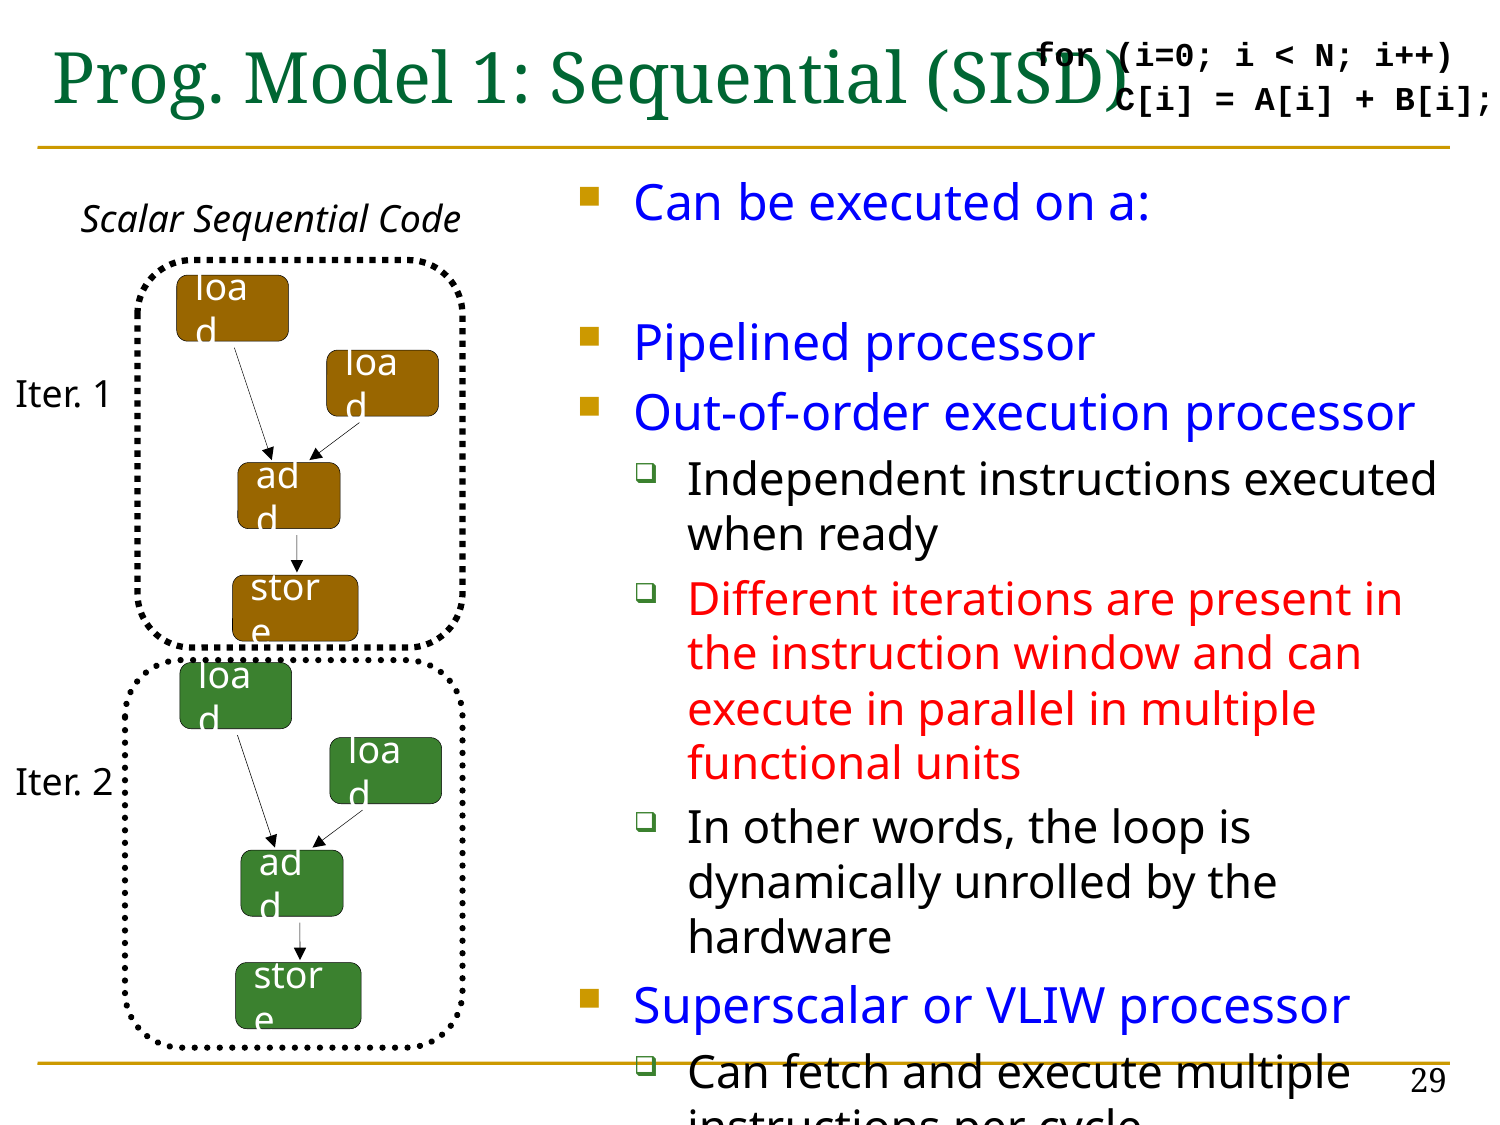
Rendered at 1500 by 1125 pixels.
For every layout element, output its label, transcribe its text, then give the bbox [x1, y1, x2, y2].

slide_number 29 [1111, 1036, 1462, 1112]
title Prog. Model 1: Sequential (SISD) [37, 24, 1500, 200]
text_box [0, 187, 505, 1048]
text_box Can be executed on a: Pipelined processor Out-of-order execution processor Independent instructions executed when ready Different iterations are present in the instruction window and can execute in parallel in multiple functional units In other words, the loop is dynamically unrolled by the hardware Superscalar or VLIW processor Can fetch and execute multiple instructions per cycle [562, 163, 1500, 1016]
text_box for (i=0; i < N; i++) C[i] = A[i] + B[i]; [1020, 26, 1500, 124]
